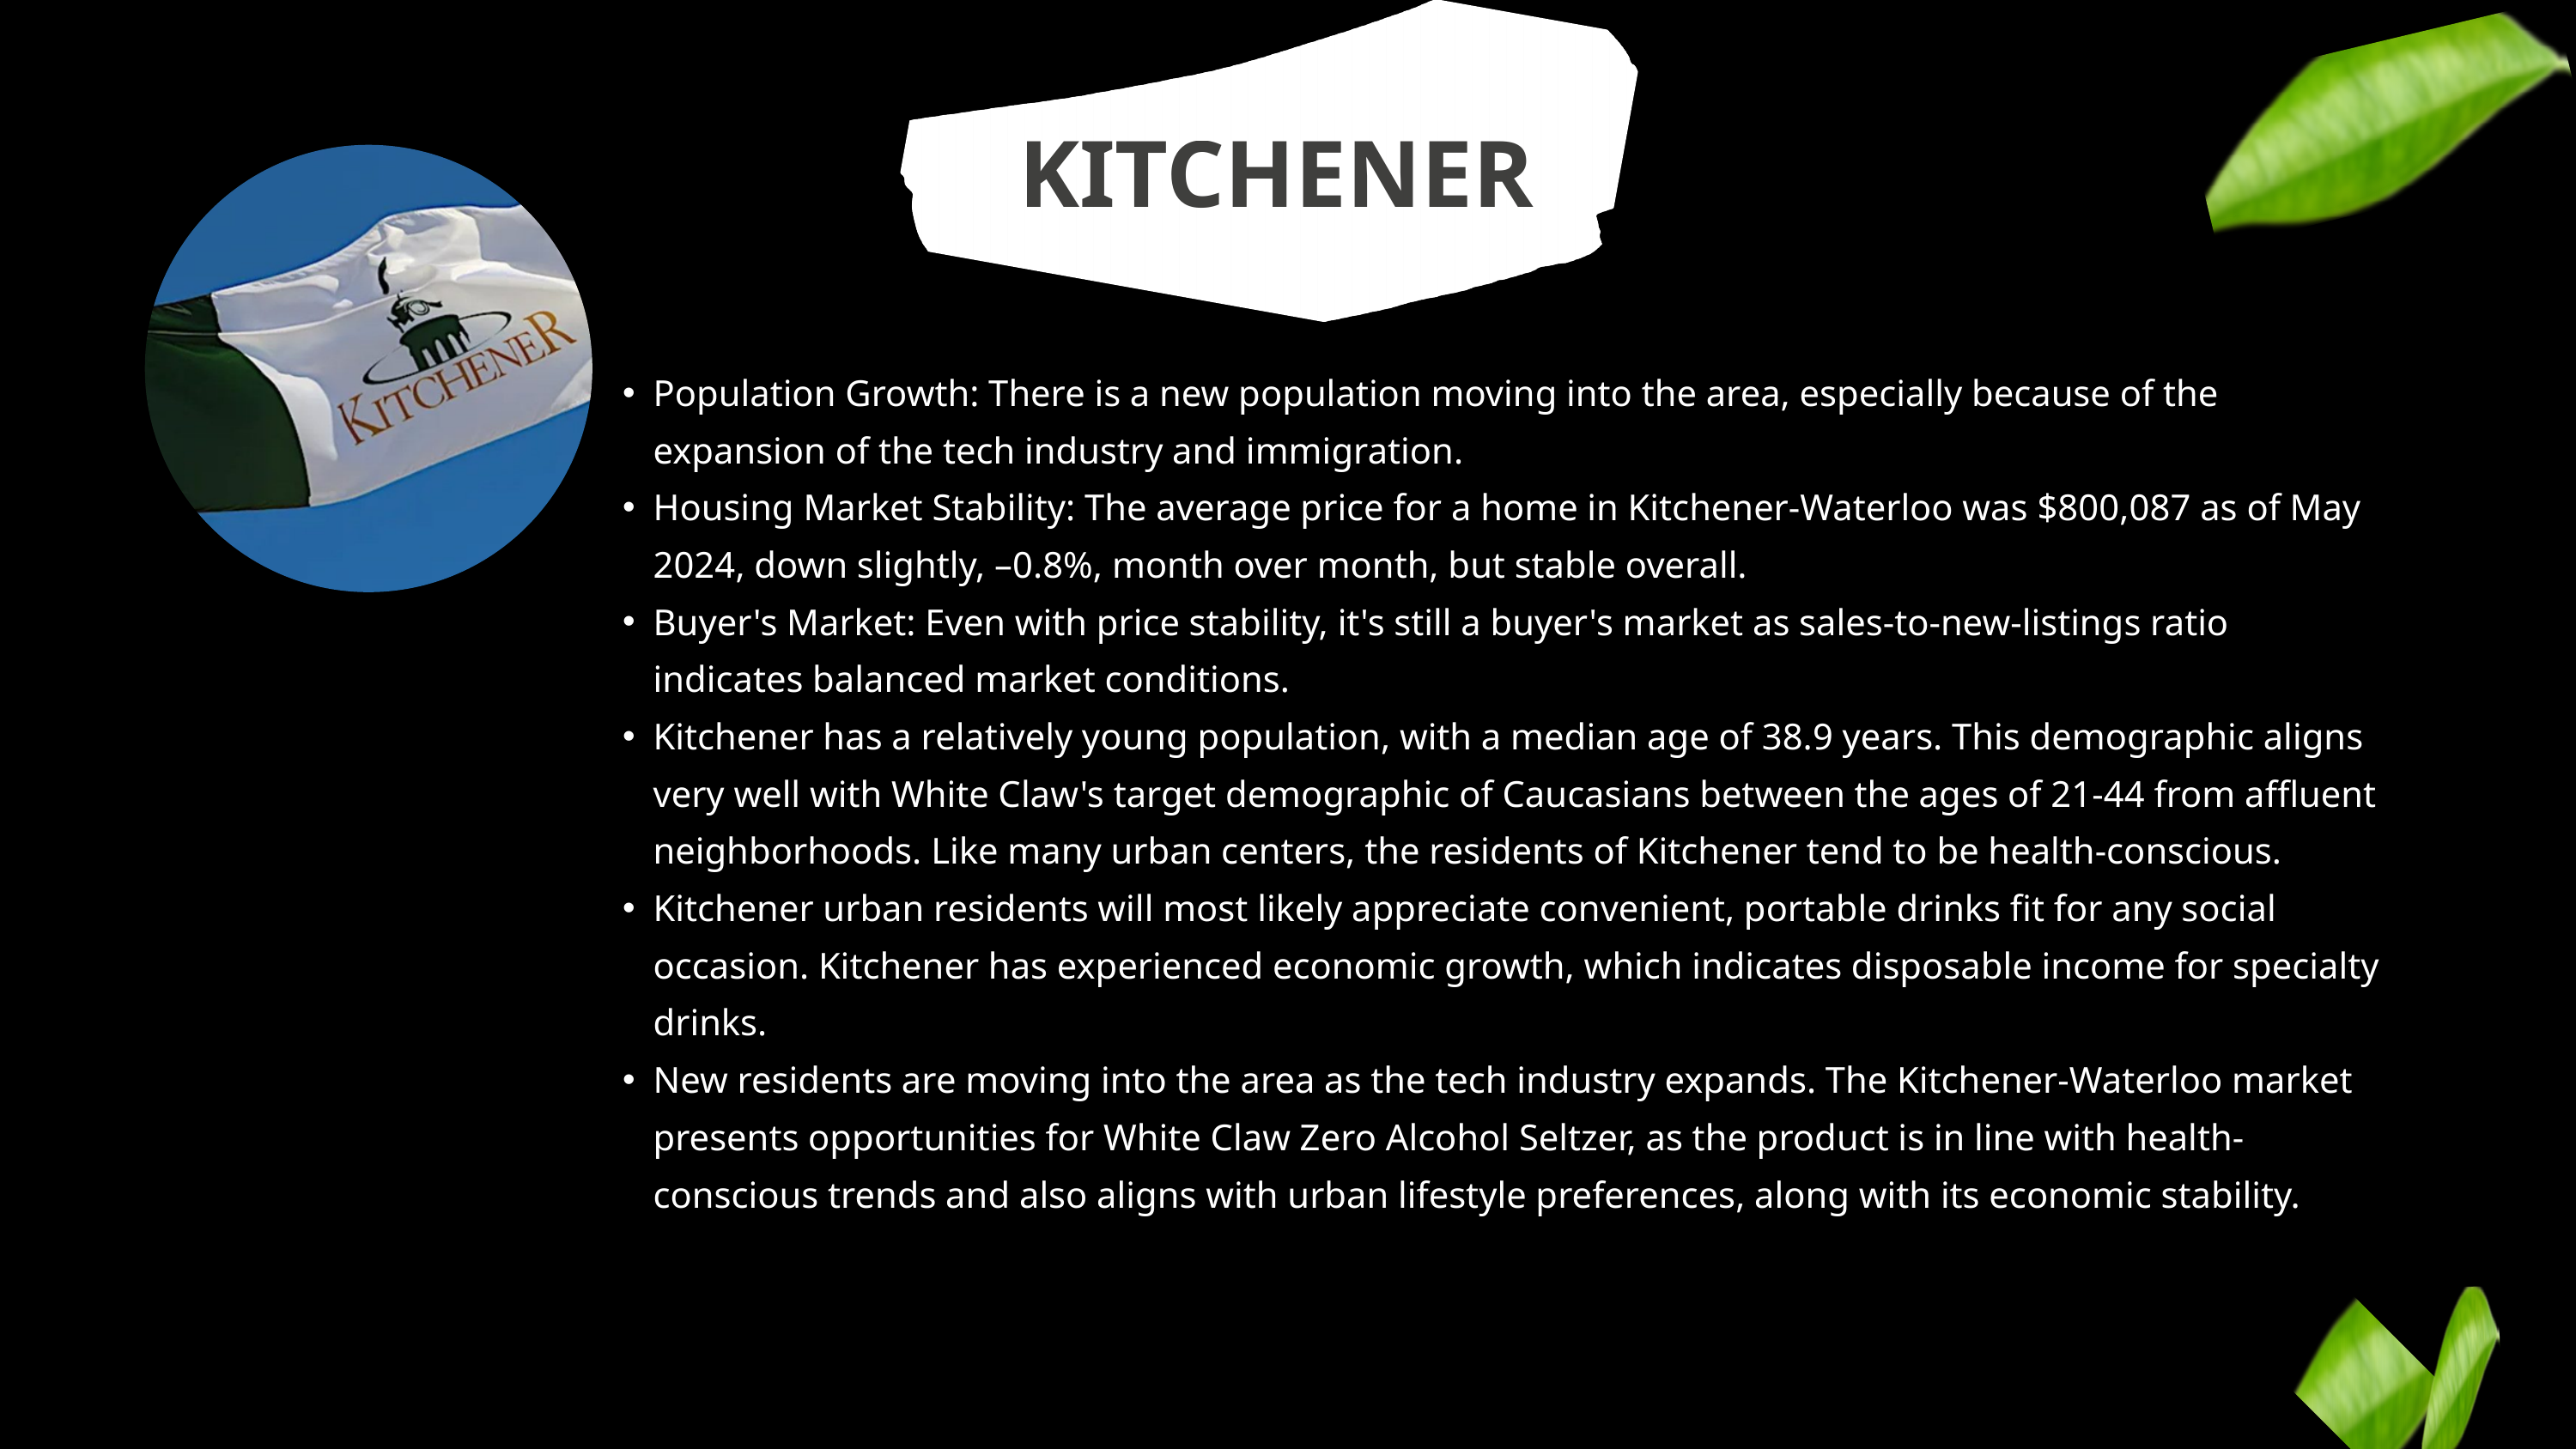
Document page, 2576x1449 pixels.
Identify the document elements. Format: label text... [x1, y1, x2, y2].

text_box Population Growth: There is a new population moving into the area, especially because of the expansion of the tech industry and immigration. Housing Market Stability: The average price for a home in Kitchener-Waterloo was $800,087 as of May 2024, down slightly, –0.8%, month over month, but stable overall. Buyer's Market: Even with price stability, it's still a buyer's market as sales-to-new-listings ratio indicates balanced market conditions. Kitchener has a relatively young population, with a median age of 38.9 years. This demographic aligns very well with White Claw's target demographic of Caucasians between the ages of 21-44 from affluent neighborhoods. Like many urban centers, the residents of Kitchener tend to be health-conscious. Kitchener urban residents will most likely appreciate convenient, portable drinks fit for any social occasion. Kitchener has experienced economic growth, which indicates disposable income for specialty drinks. New residents are moving into the area as the tech industry expands. The Kitchener-Waterloo market presents opportunities for White Claw Zero Alcohol Seltzer, as the product is in line with health-conscious trends and also aligns with urban lifestyle preferences, along with its economic stability. [592, 356, 2386, 1216]
text_box [2179, 0, 2576, 248]
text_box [2245, 1265, 2508, 1449]
text_box [887, 0, 1644, 356]
text_box KITCHENER [1018, 114, 1558, 227]
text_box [144, 144, 593, 593]
